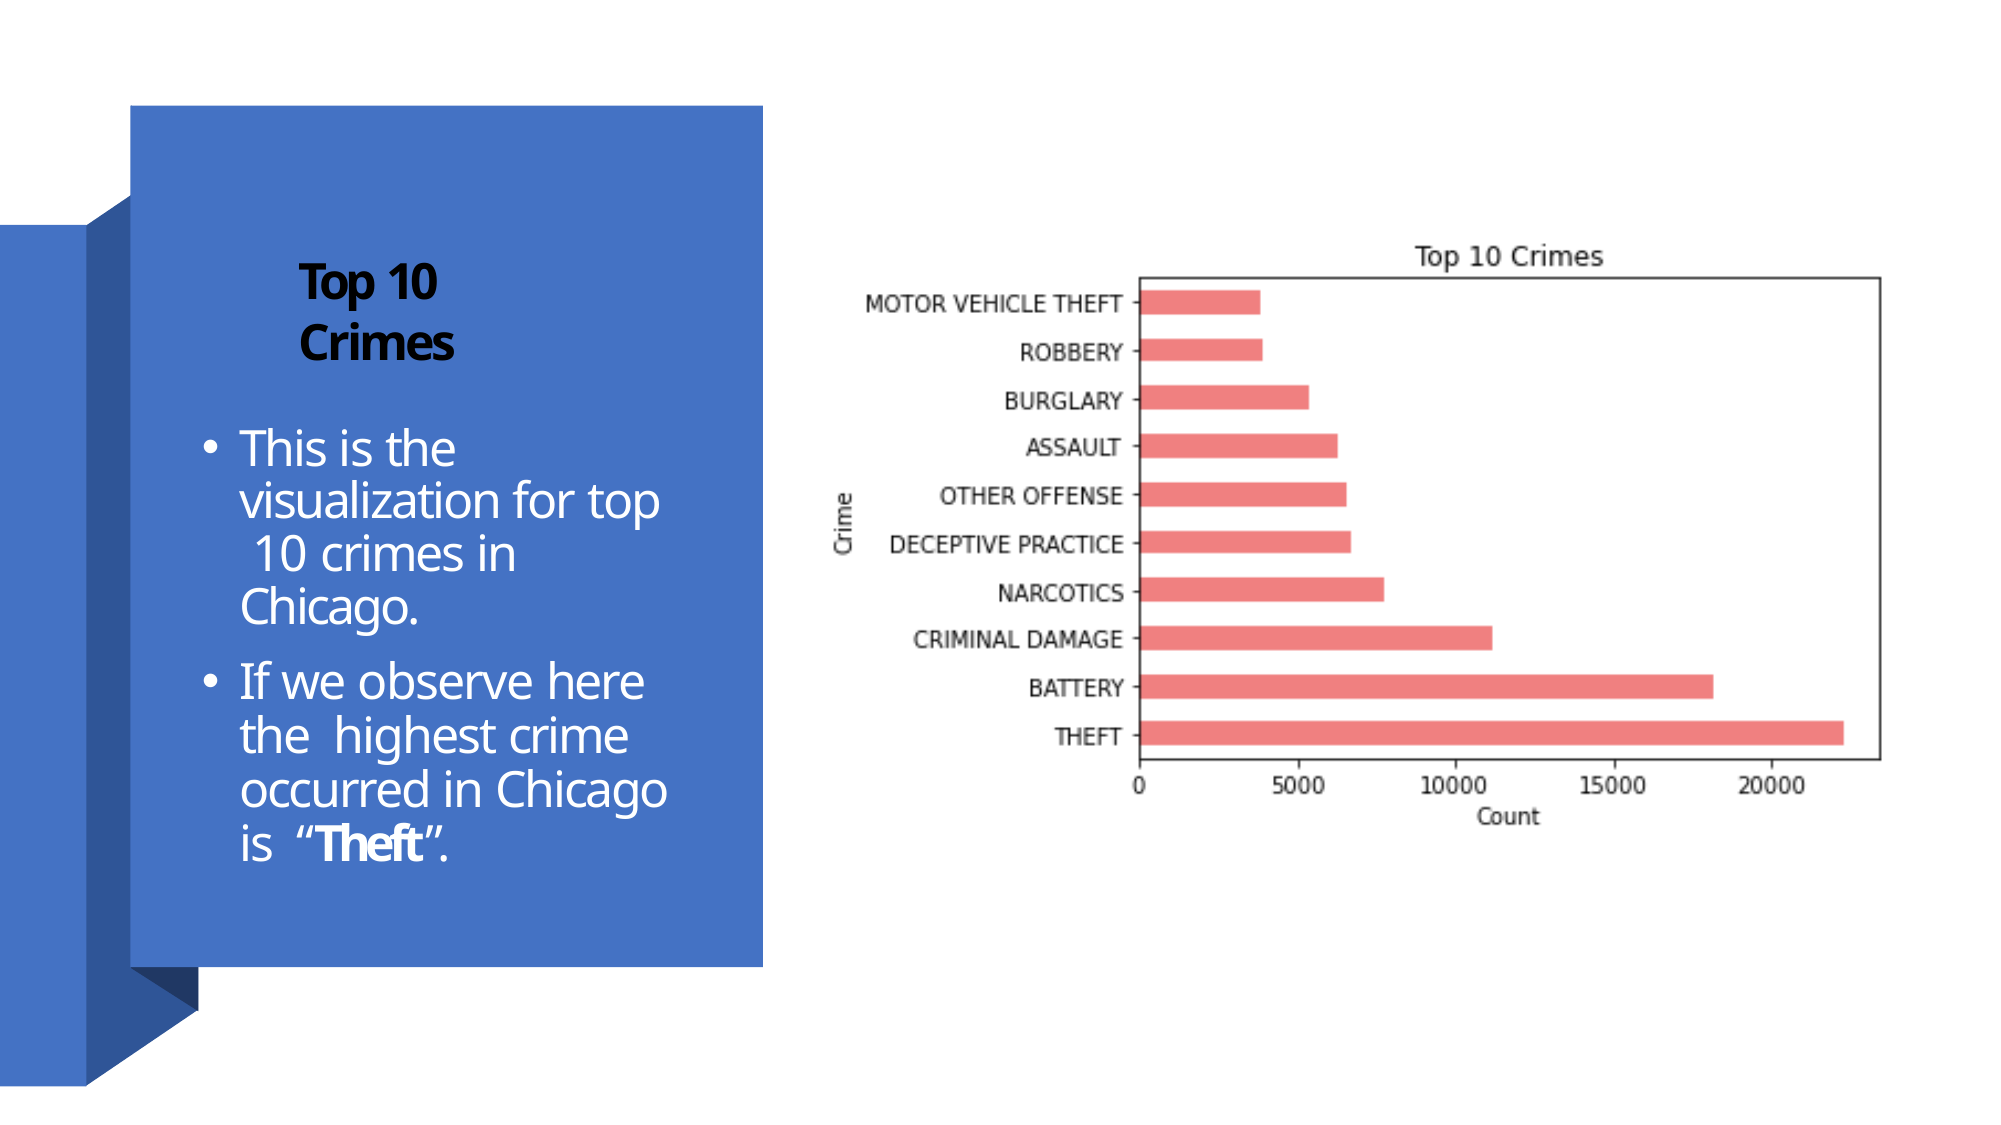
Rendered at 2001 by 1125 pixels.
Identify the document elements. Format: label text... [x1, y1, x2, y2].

title Top 10 Crimes [296, 247, 591, 438]
text_box This is the visualization for top 10 crimes in Chicago. If we observe here the highest crime occurred in Chicago is “Theft”. [199, 414, 698, 872]
text_box [819, 229, 1893, 843]
